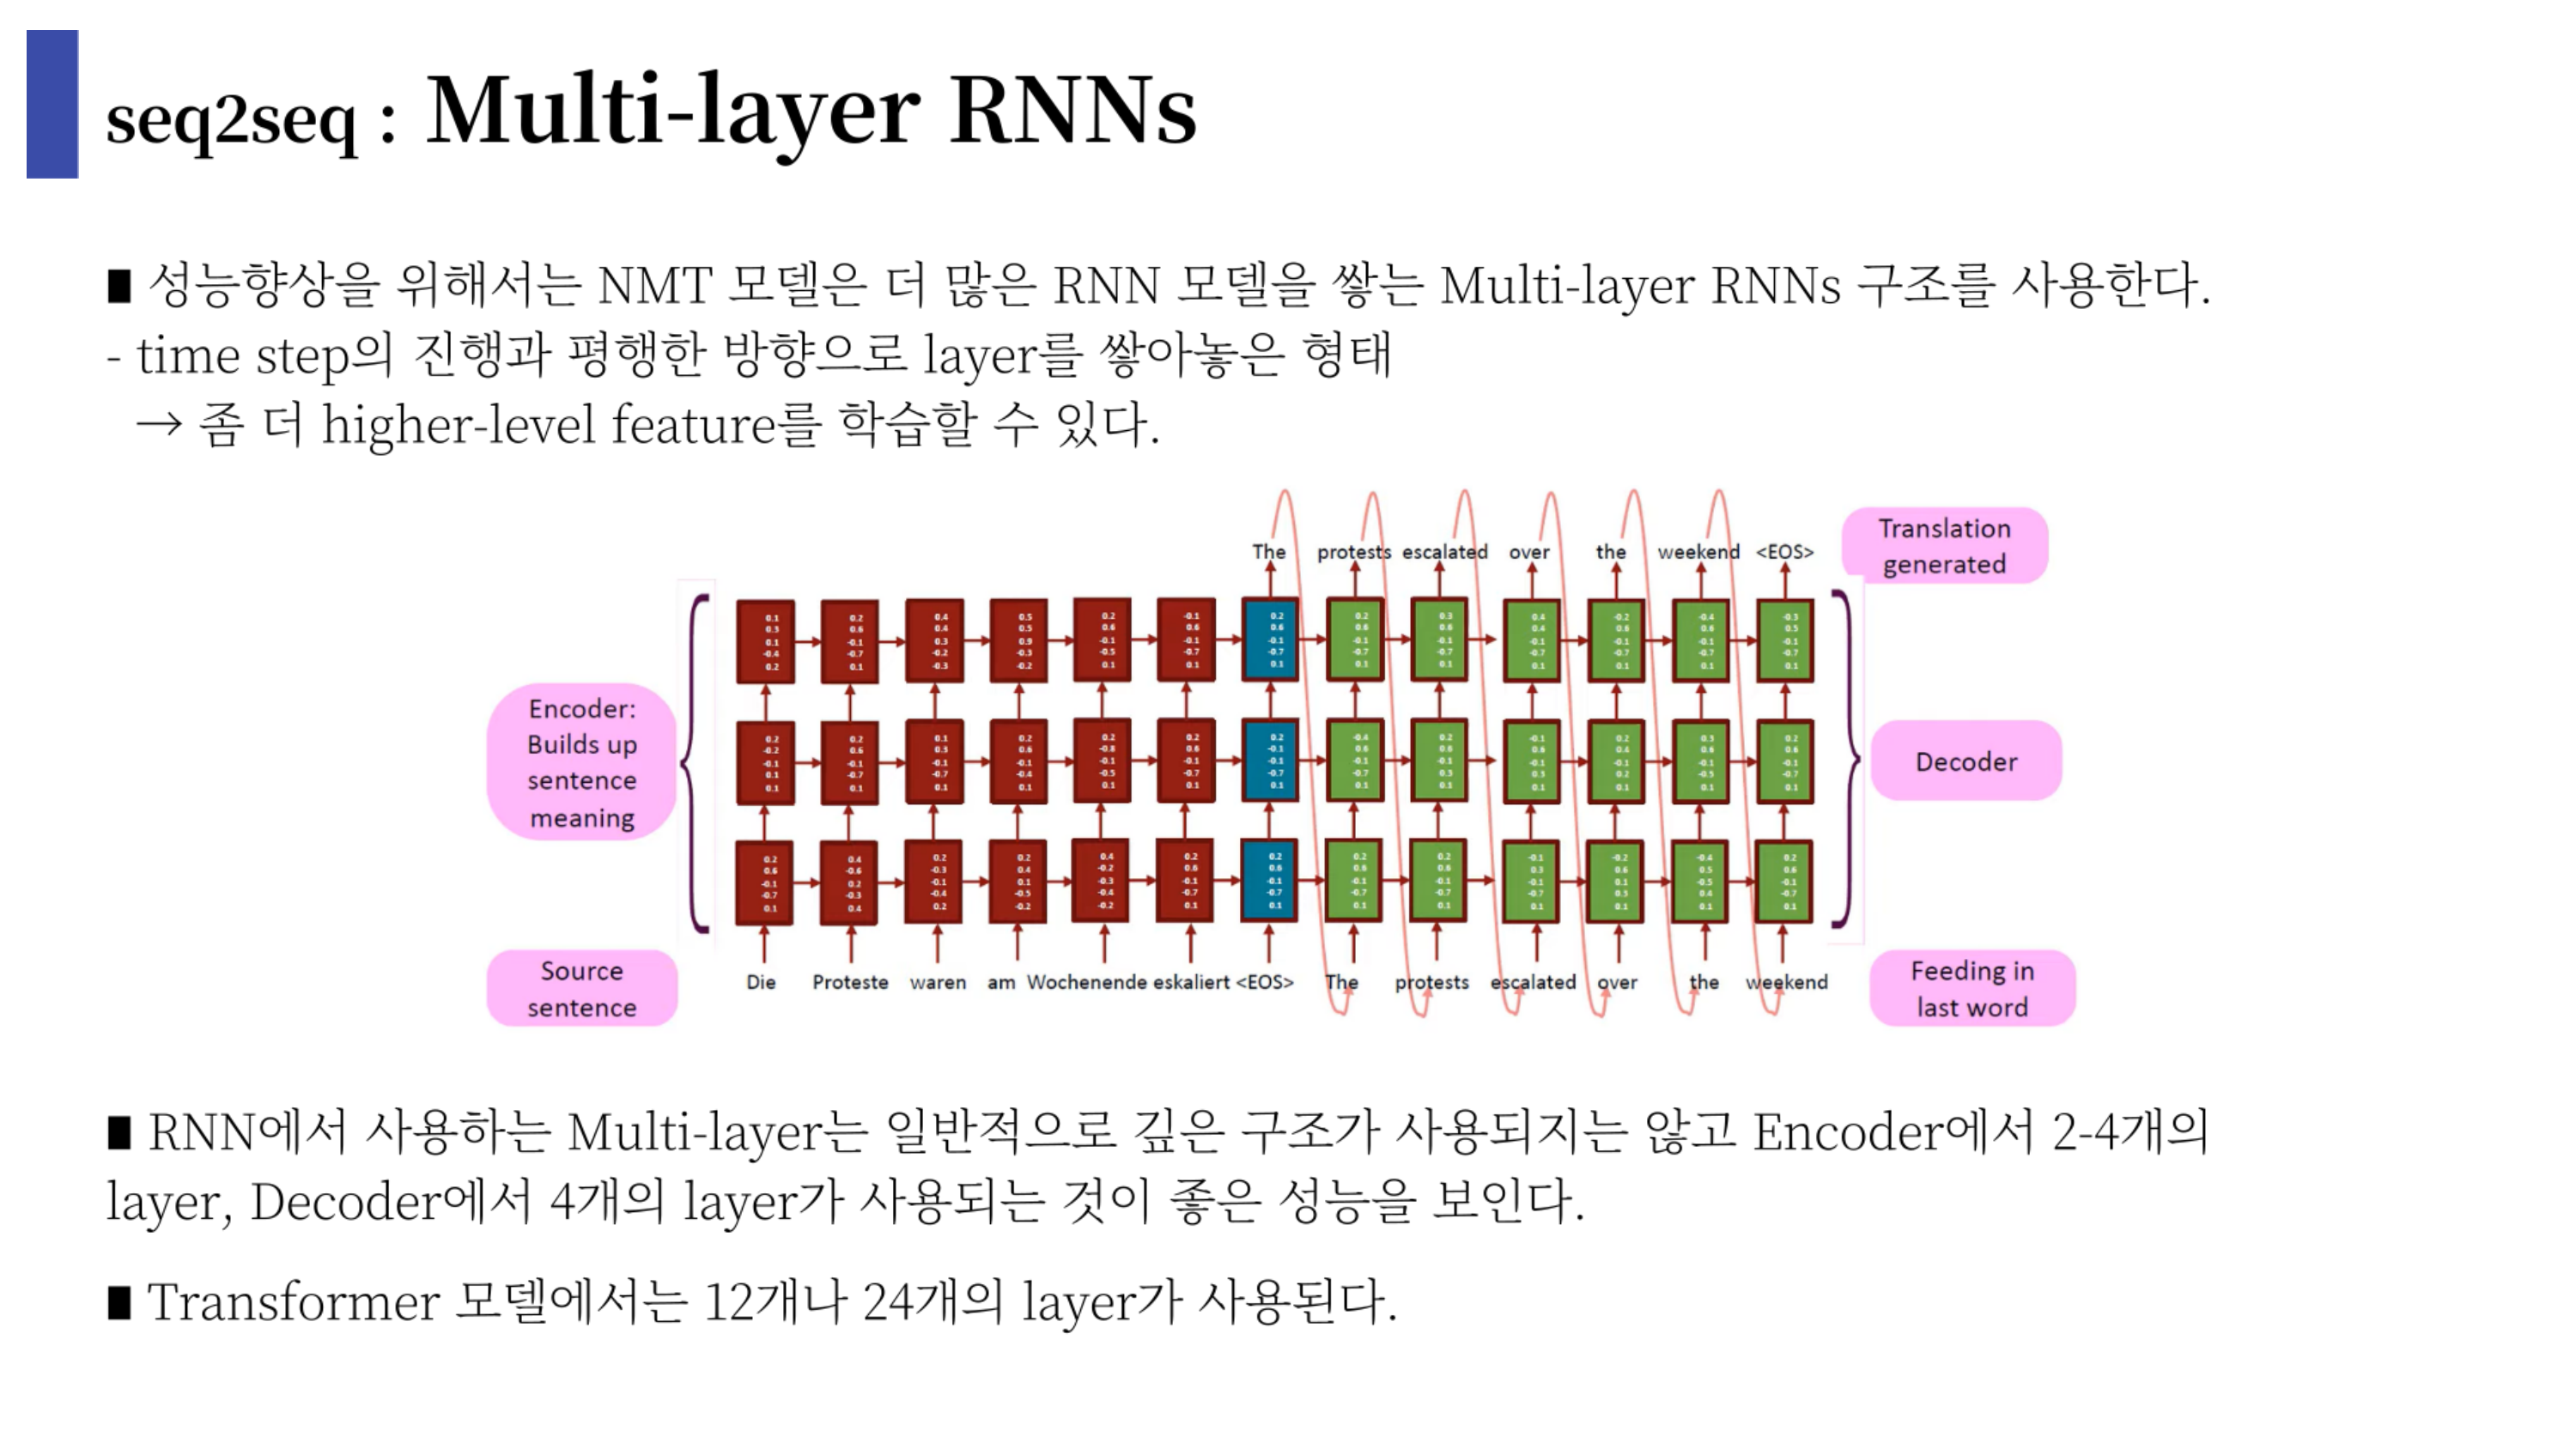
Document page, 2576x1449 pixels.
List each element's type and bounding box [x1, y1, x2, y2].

picture [92, 29, 1236, 207]
picture [98, 1085, 2235, 1254]
picture [98, 240, 2234, 480]
picture [98, 1255, 1421, 1355]
text_box [482, 485, 2093, 1039]
text_box [26, 30, 79, 179]
